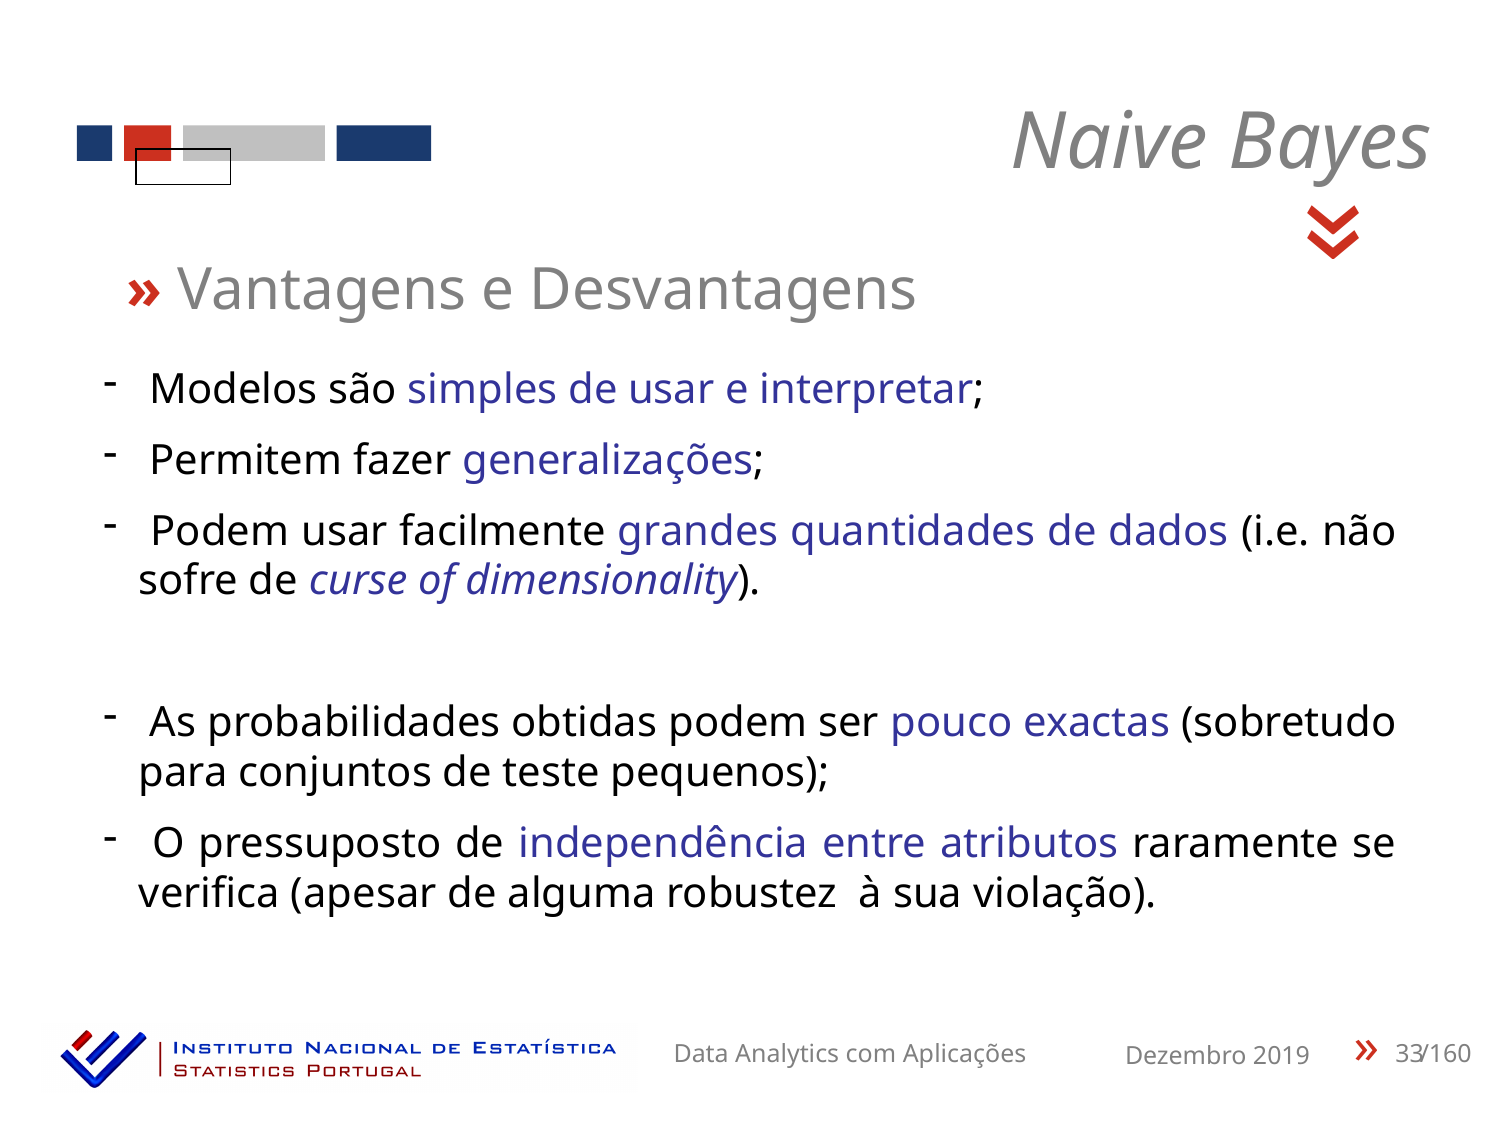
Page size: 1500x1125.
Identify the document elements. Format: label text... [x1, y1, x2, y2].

text_box » Vantagens e Desvantagens [111, 243, 1376, 329]
picture [41, 1023, 638, 1093]
text_box Modelos são simples de usar e interpretar; Permitem fazer generalizações; Podem usar facilmente grandes quantidades de dados (i.e. não sofre de curse of dimensionality). As probabilidades obtidas podem ser pouco exactas (sobretudo para conjuntos de teste pequenos); O pressuposto de independência entre atributos raramente se verifica (apesar de alguma robustez à sua violação). [88, 354, 1412, 924]
text_box « [1234, 207, 1400, 280]
text_box 33 [1380, 1029, 1447, 1075]
text_box Naive Bayes [454, 66, 1447, 207]
